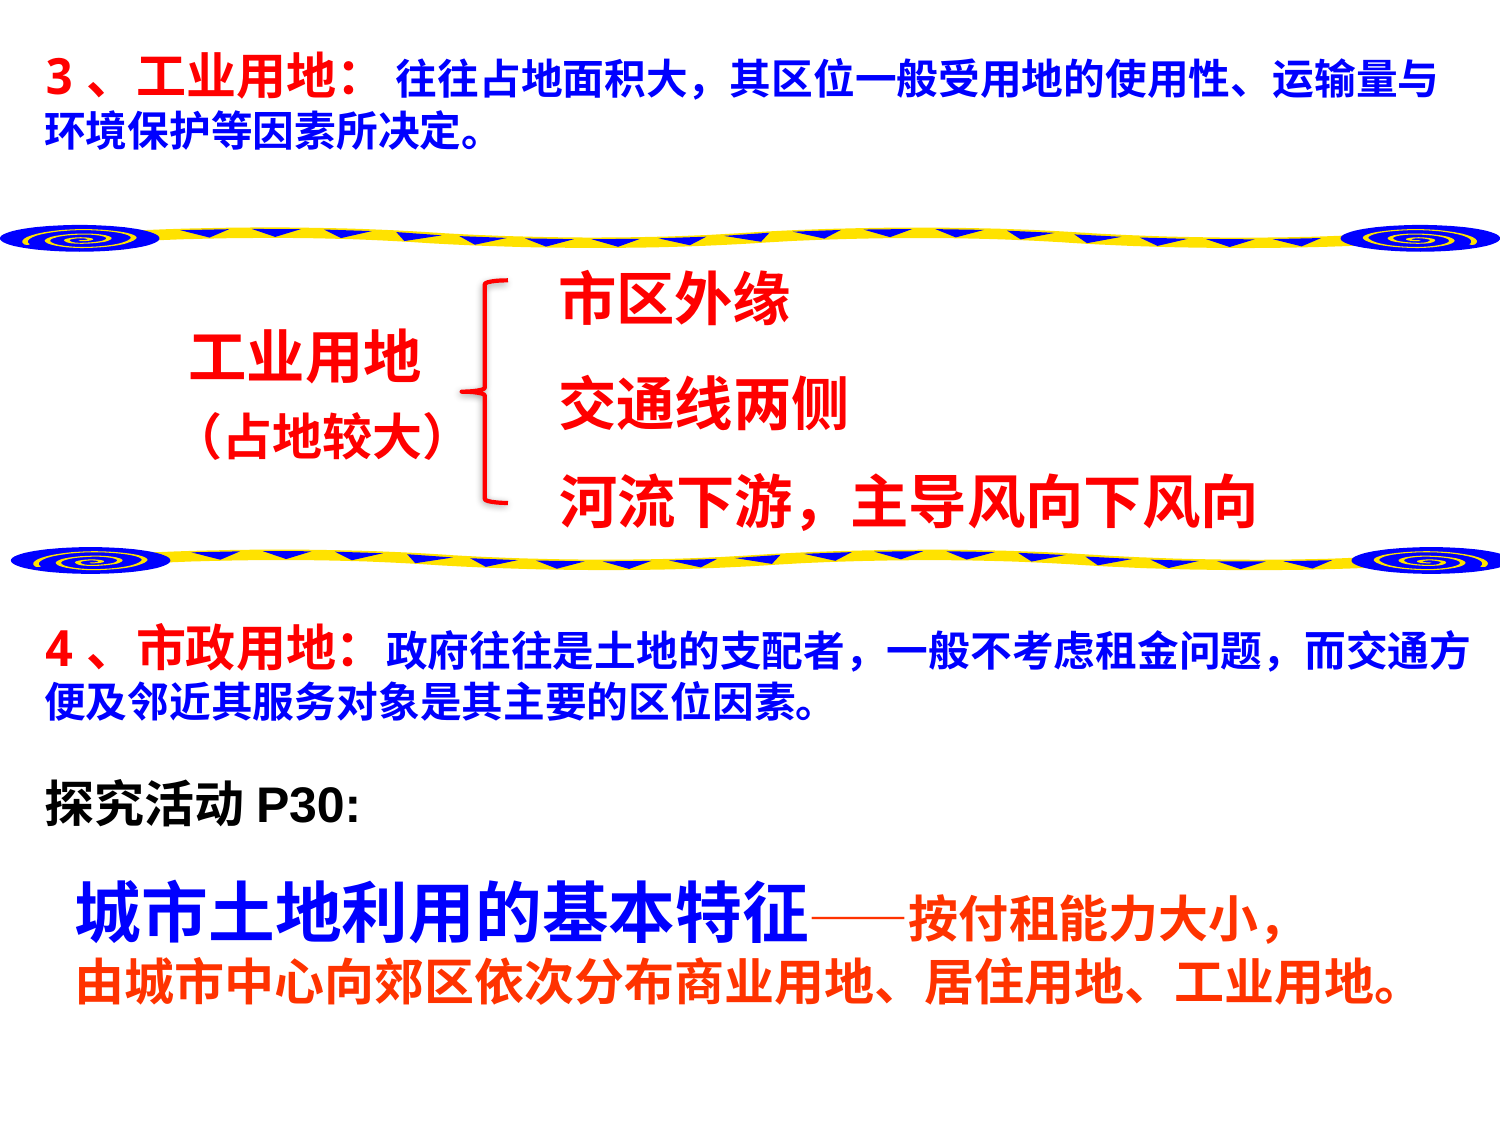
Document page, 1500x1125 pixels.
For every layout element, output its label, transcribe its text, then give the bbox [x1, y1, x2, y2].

text_box 城市土地利用的基本特征——按付租能力大小， 由城市中心向郊区依次分布商业用地、居住用地、工业用地。 [59, 863, 1440, 1018]
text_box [156, 254, 1277, 541]
picture [10, 542, 1500, 577]
text_box 3、工业用地： 往往占地面积大，其区位一般受用地的使用性、运输量与环境保护等因素所决定。 [29, 36, 1471, 162]
text_box 4、市政用地：政府往往是土地的支配者，一般不考虑租金问题，而交通方便及邻近其服务对象是其主要的区位因素。 [29, 608, 1498, 734]
text_box 探究活动P30: [29, 765, 686, 841]
picture [0, 220, 1500, 255]
